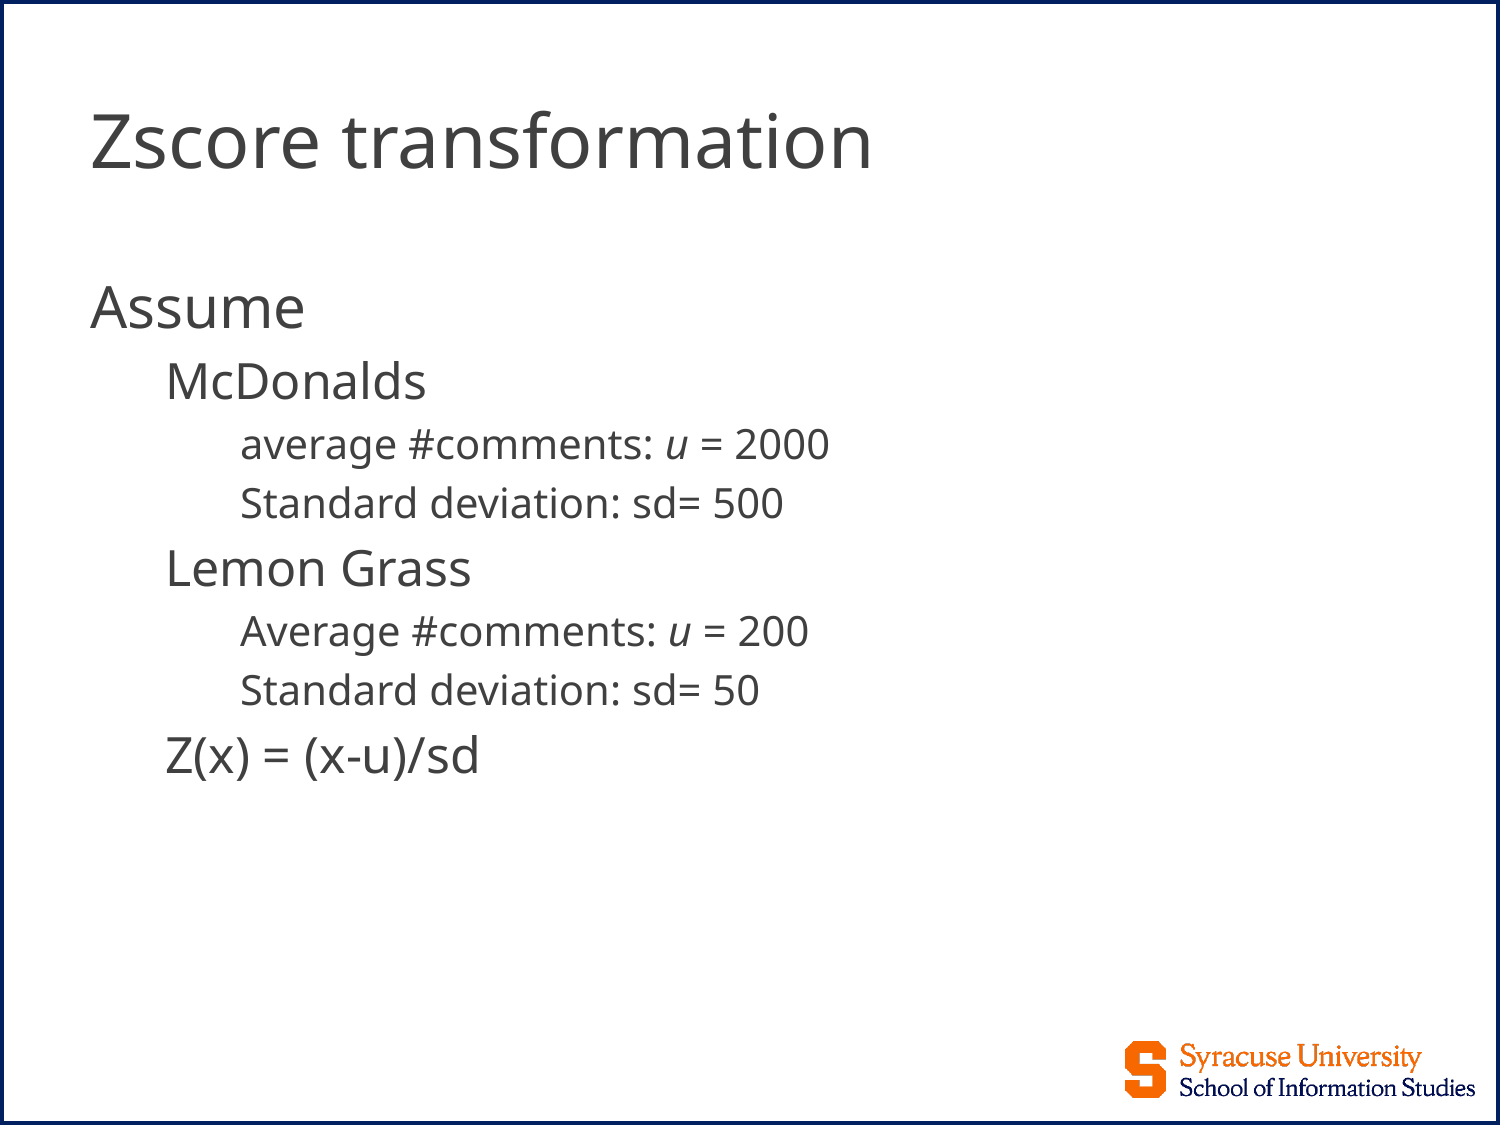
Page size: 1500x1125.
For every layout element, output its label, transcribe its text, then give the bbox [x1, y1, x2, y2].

list Assume McDonalds average #comments: u = 2000 Standard deviation: sd= 500 Lemon Grass Average #comments: u = 200 Standard deviation: sd= 50 Z(x) = (x-u)/sd [75, 262, 1425, 1005]
title Zscore transformation [75, 45, 1425, 233]
picture [1125, 1041, 1475, 1098]
